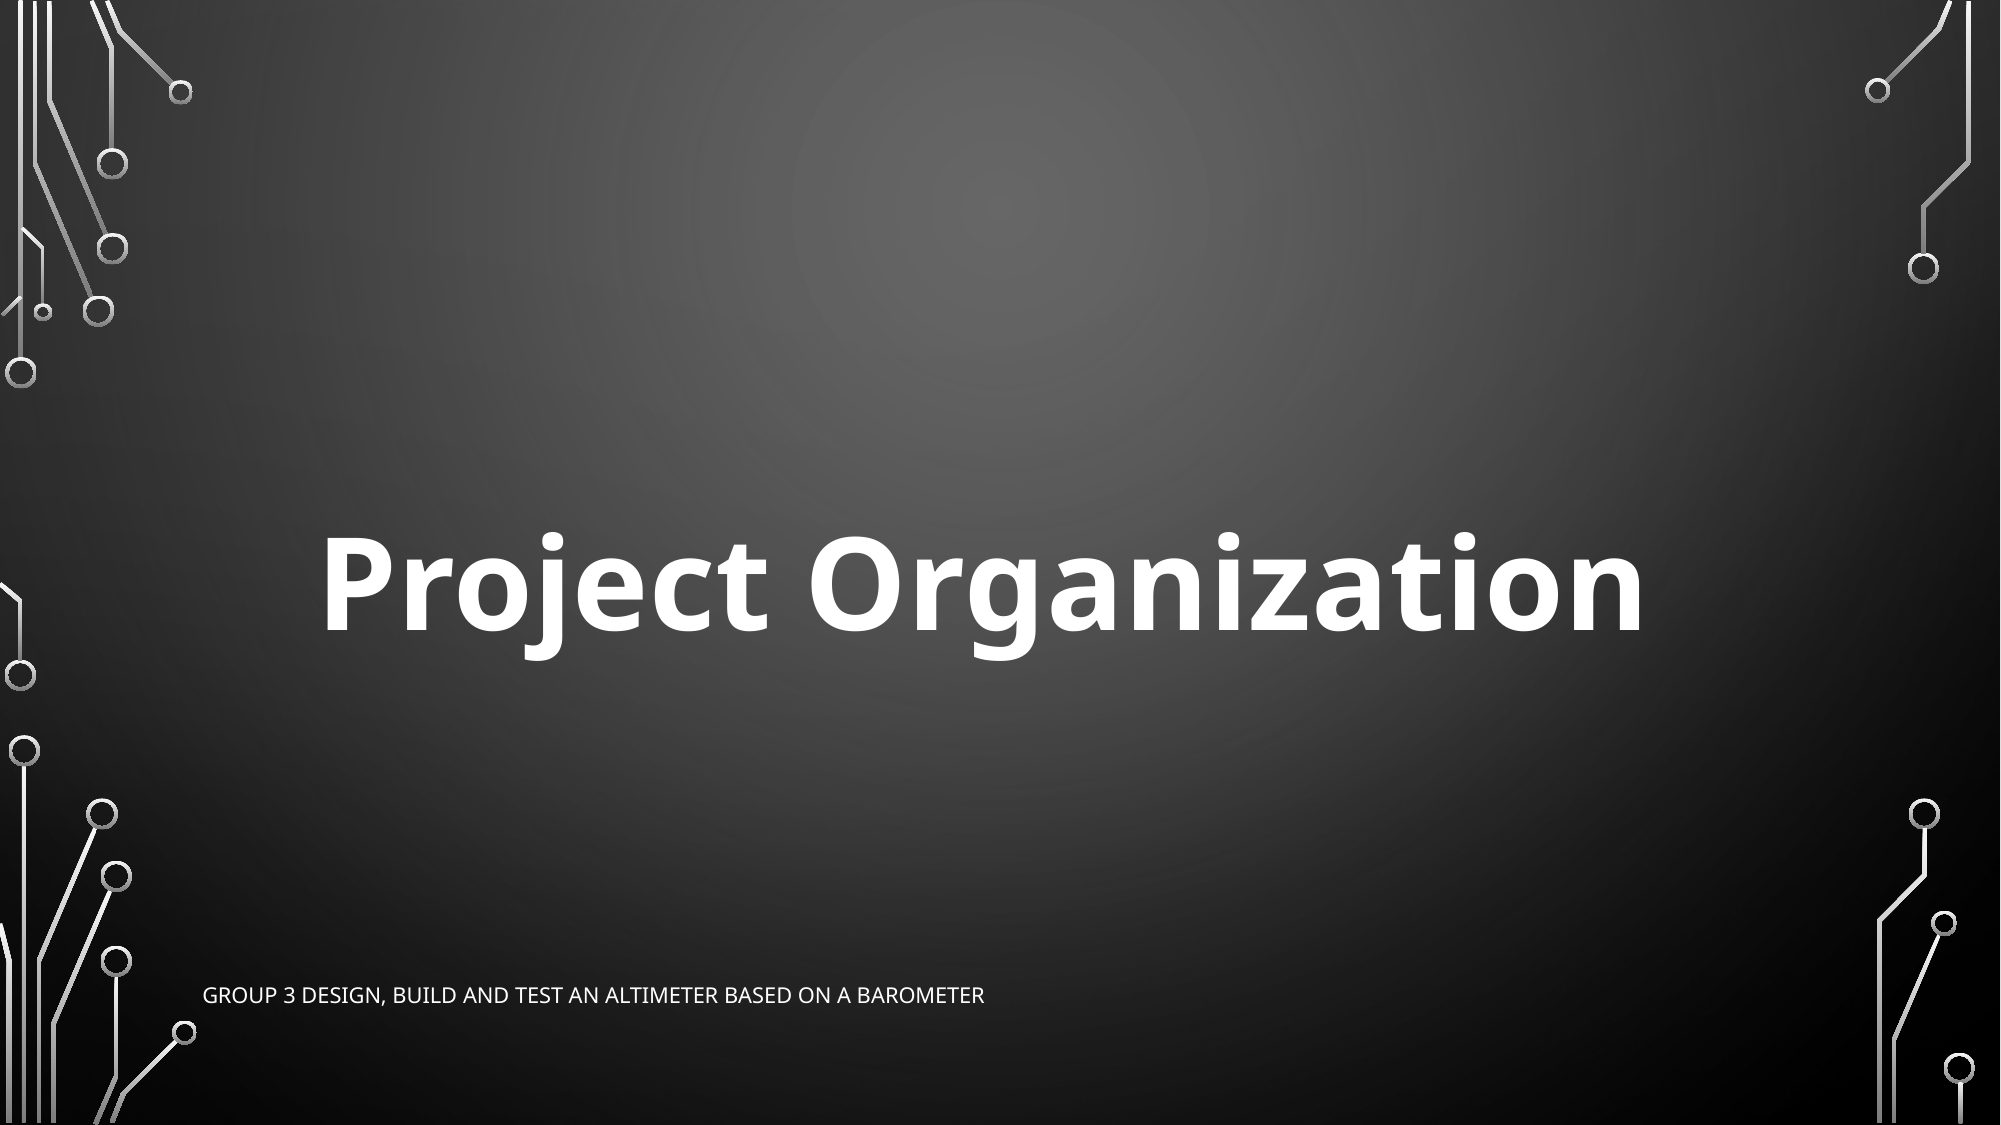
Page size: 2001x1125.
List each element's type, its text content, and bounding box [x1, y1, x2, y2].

footer Group 3 design, build and test an altimeter based on a barometer [187, 965, 1211, 1025]
list Project Organization [187, 462, 1813, 664]
